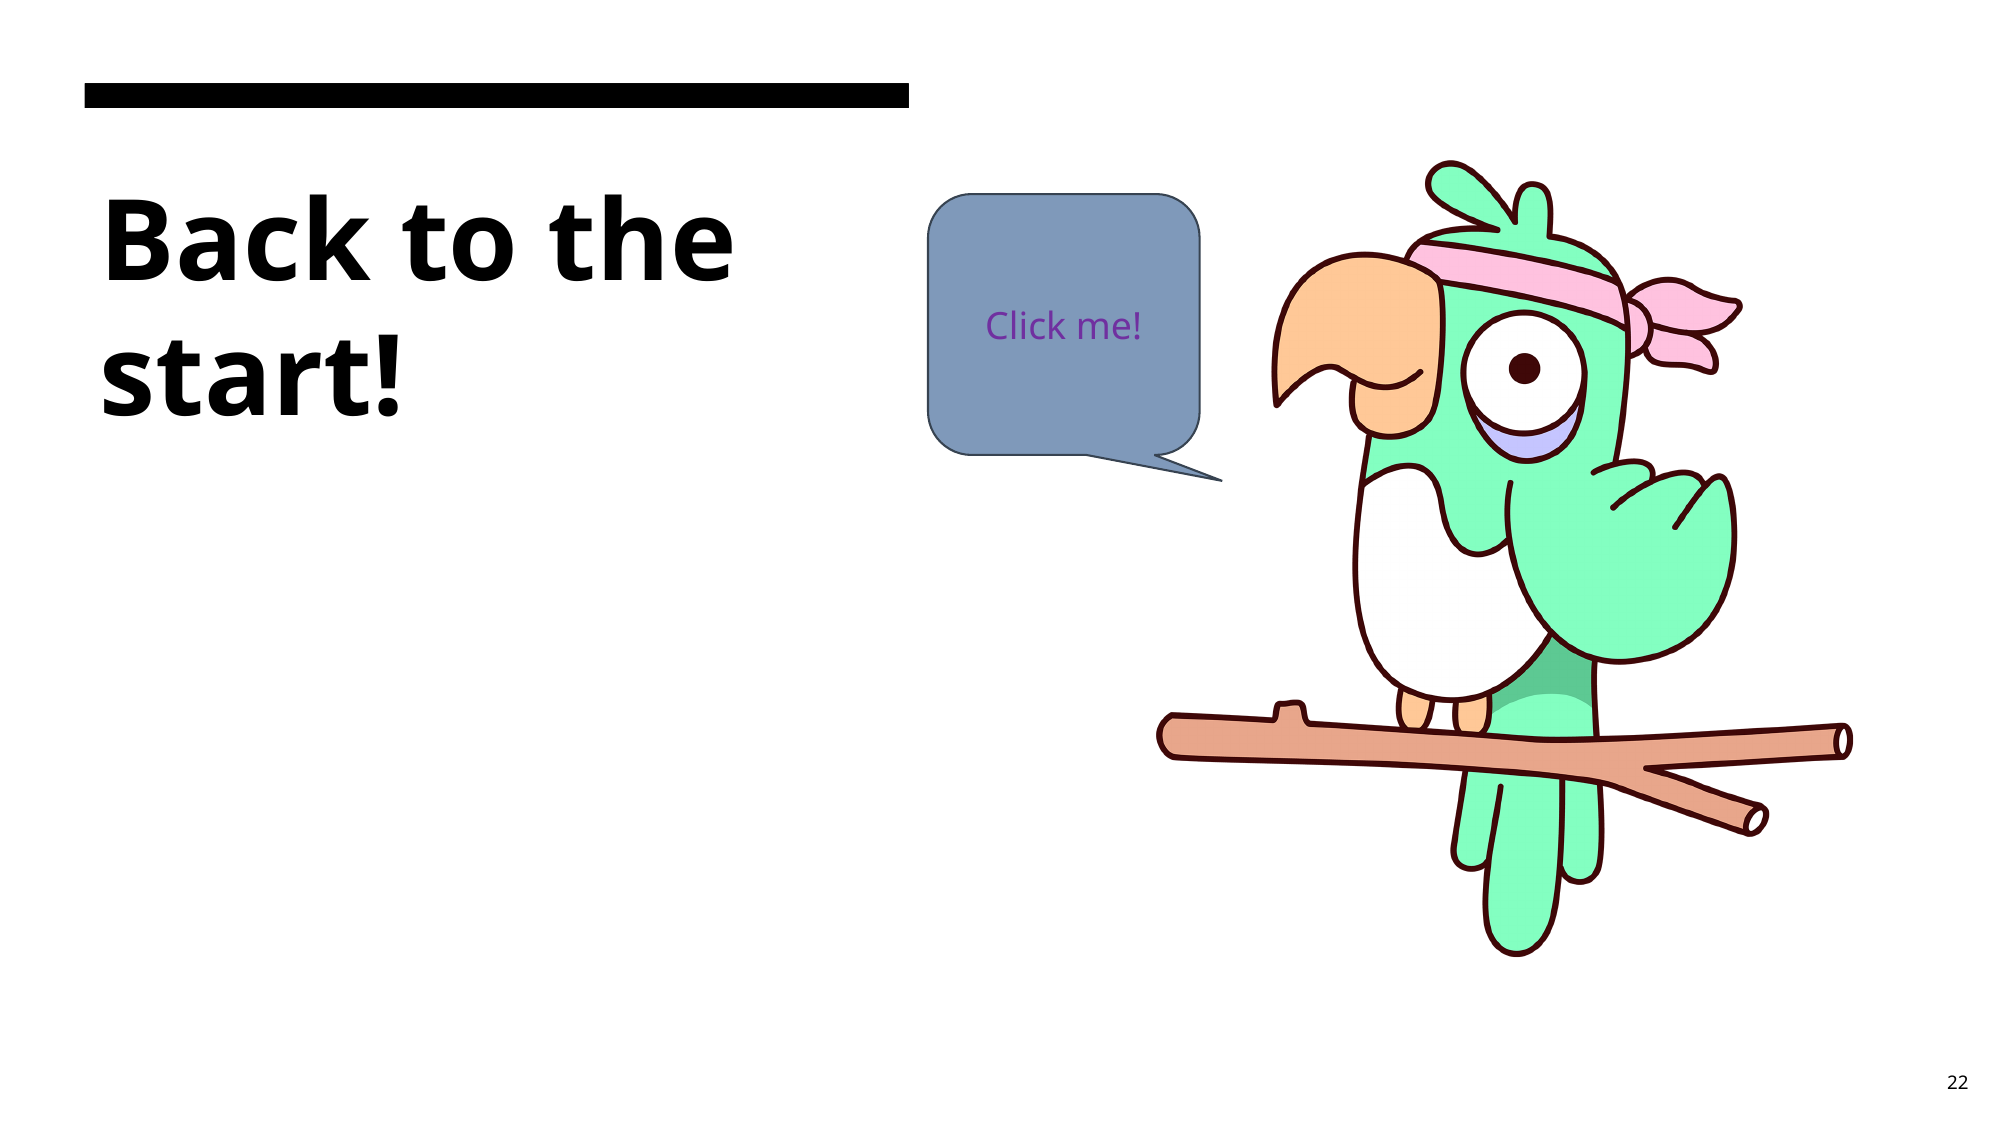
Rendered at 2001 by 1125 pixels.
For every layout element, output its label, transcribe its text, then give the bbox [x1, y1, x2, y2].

text_box Click me! [926, 193, 1155, 470]
title Back to the start! [84, 160, 909, 960]
slide_number 22 [1879, 1053, 1984, 1114]
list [1155, 159, 1854, 959]
